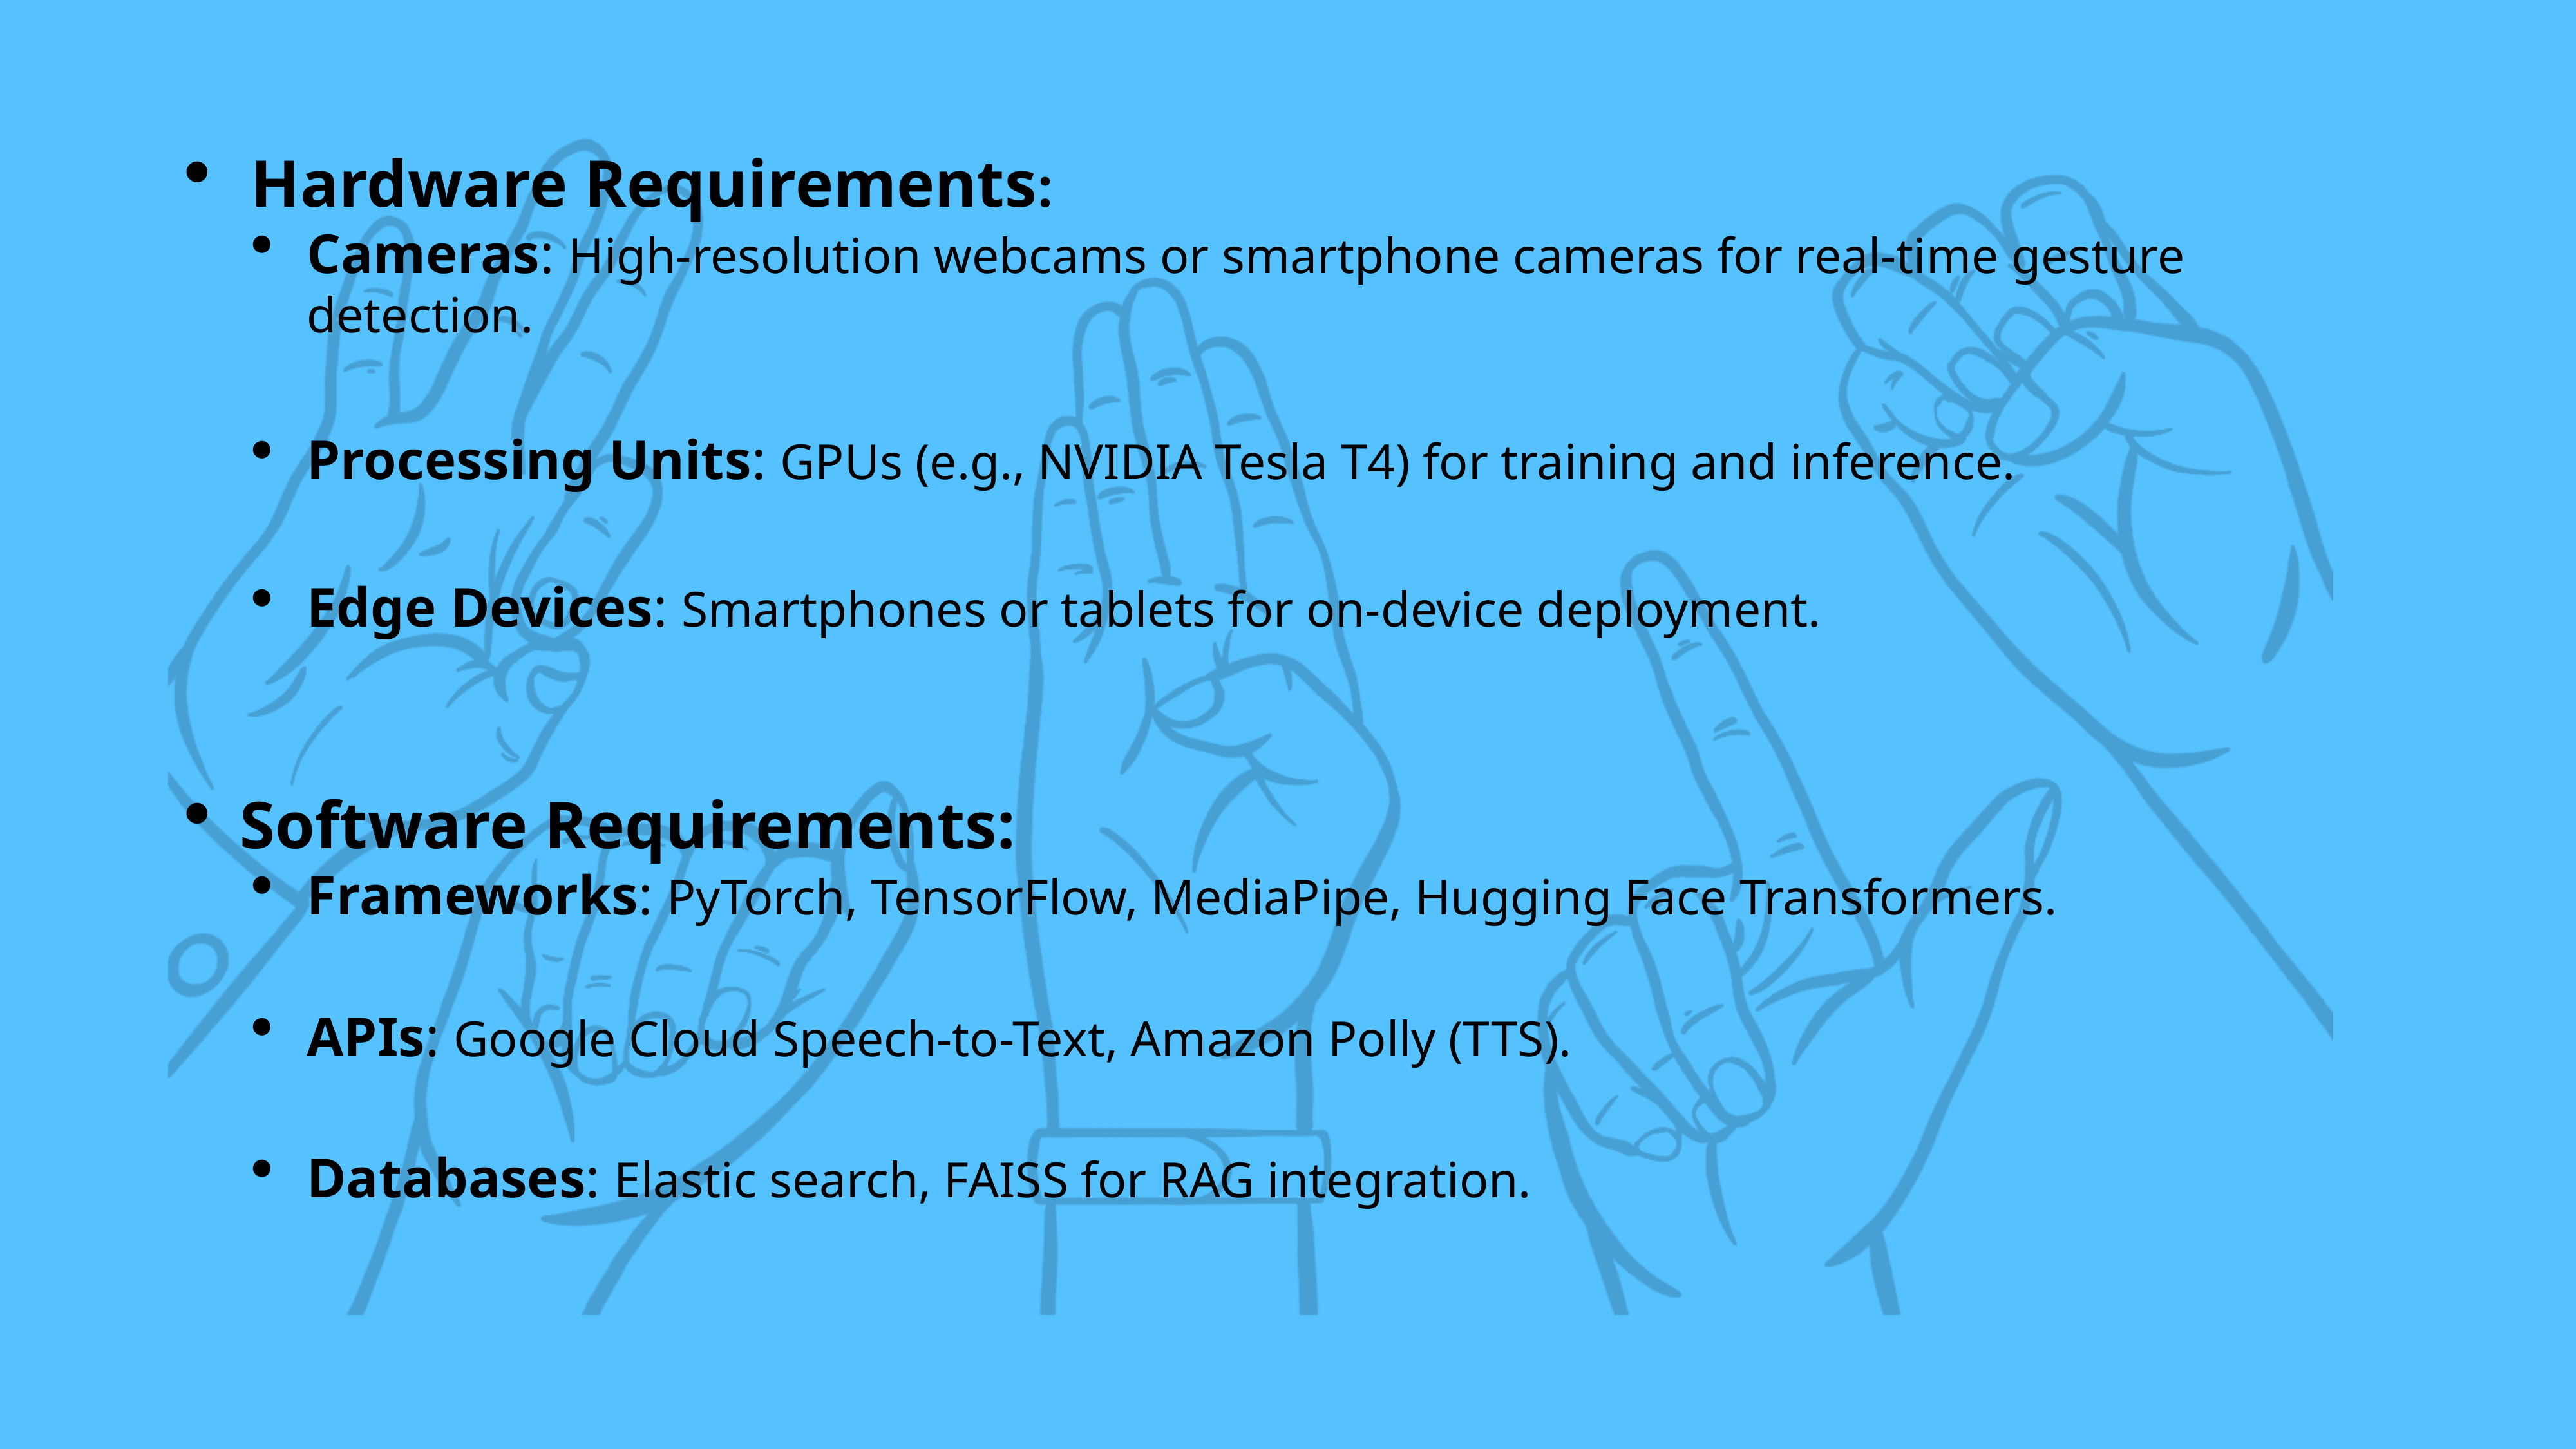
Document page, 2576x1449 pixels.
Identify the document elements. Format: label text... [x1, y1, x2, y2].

picture [167, 134, 2333, 1315]
list Hardware Requirements: Cameras: High-resolution webcams or smartphone cameras for real-time gesture detection. Processing Units: GPUs (e.g., NVIDIA Tesla T4) for training and inference. Edge Devices: Smartphones or tablets for on-device deployment. Software Requirements: Frameworks: PyTorch, TensorFlow, MediaPipe, Hugging Face Transformers. APIs: Google Cloud Speech-to-Text, Amazon Polly (TTS). Databases: Elastic search, FAISS for RAG integration. [178, 35, 2398, 1316]
